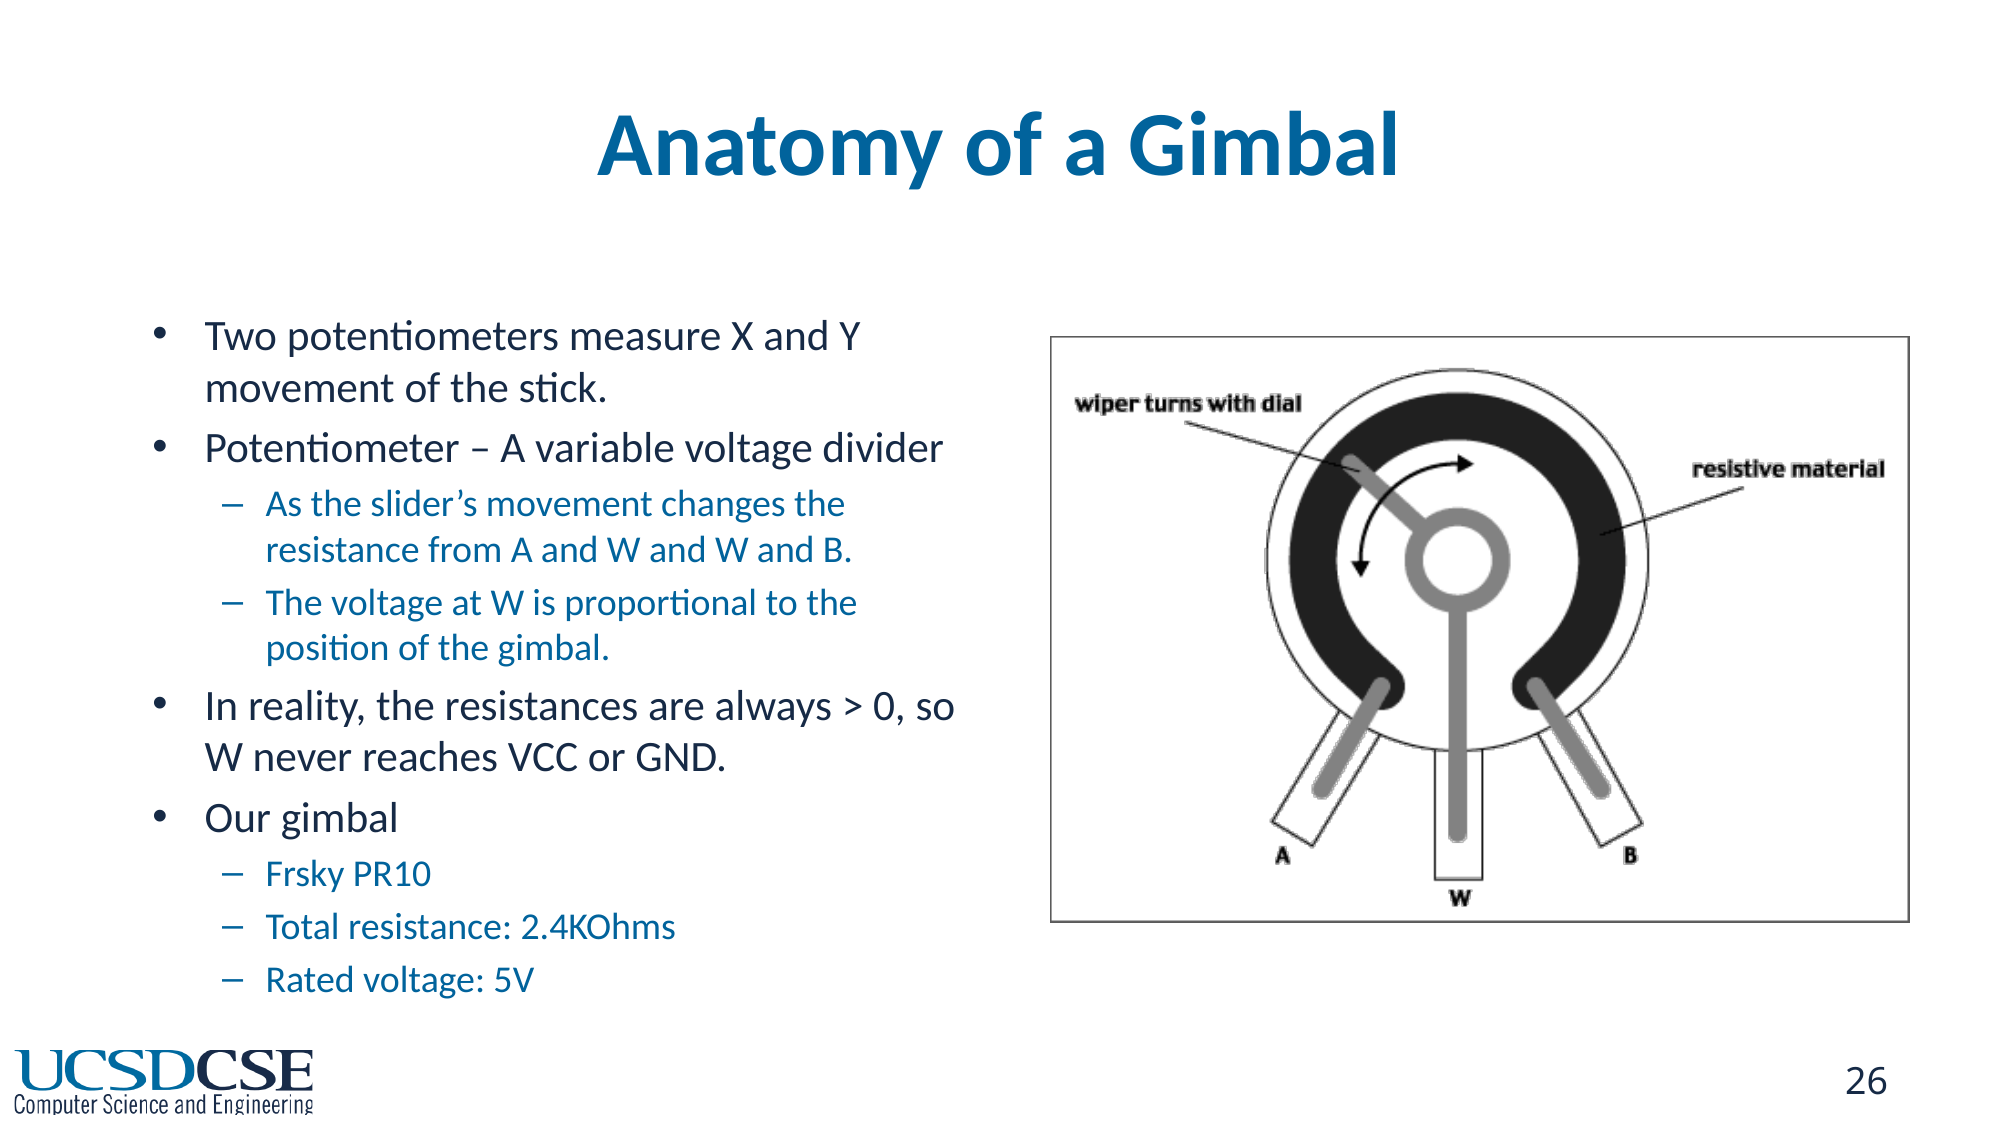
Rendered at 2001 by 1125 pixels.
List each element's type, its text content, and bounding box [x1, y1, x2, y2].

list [1050, 336, 1910, 924]
title Anatomy of a Gimbal [99, 45, 1900, 233]
list Two potentiometers measure X and Y movement of the stick. Potentiometer – A variable voltage divider As the slider’s movement changes the resistance from A and W and W and B. The voltage at W is proportional to the position of the gimbal. In reality, the resistances are always > 0, so W never reaches VCC or GND. Our gimbal Frsky PR10 Total resistance: 2.4KOhms Rated voltage: 5V [137, 299, 988, 1014]
